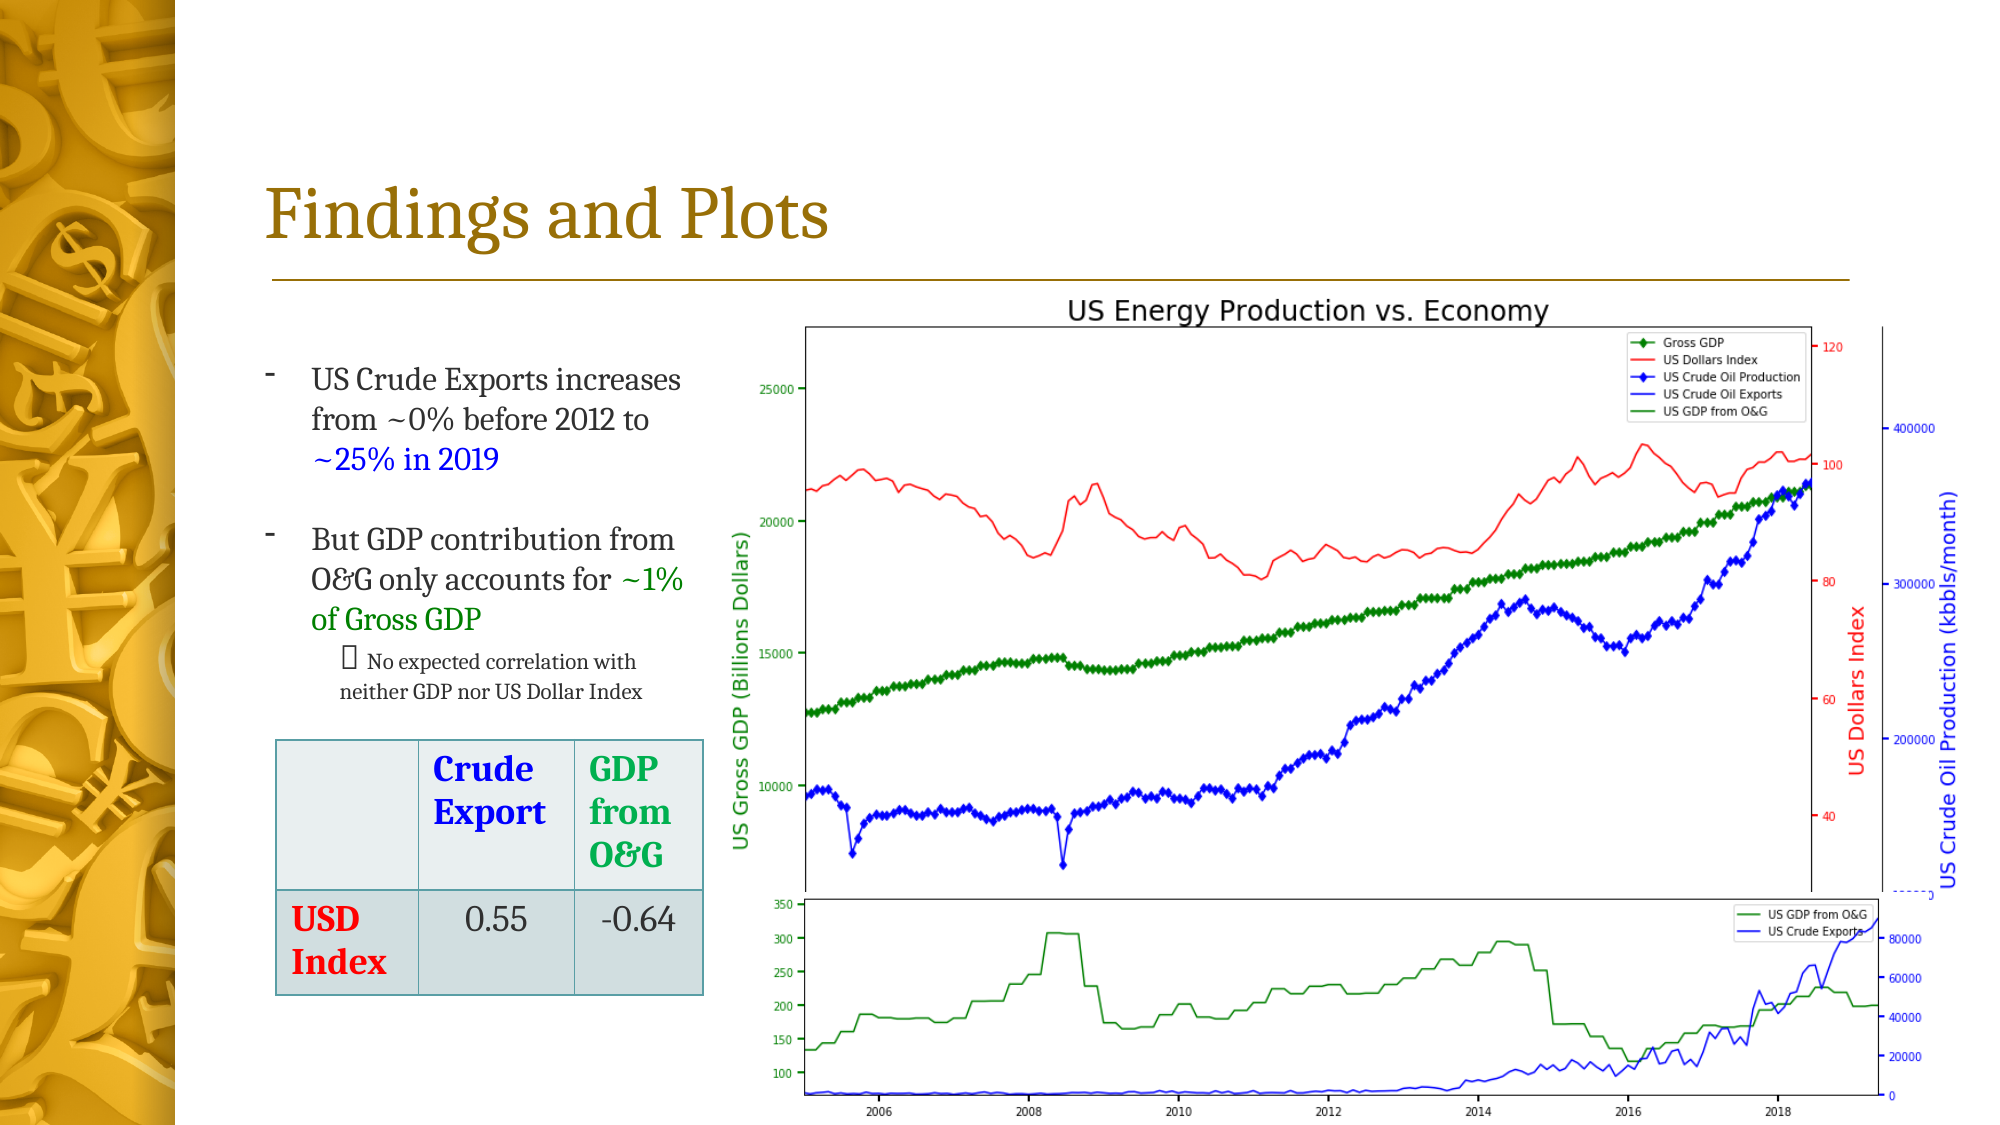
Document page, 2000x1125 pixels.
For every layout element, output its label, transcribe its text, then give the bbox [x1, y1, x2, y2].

text_box US Crude Exports increases from ~0% before 2012 to ~25% in 2019 But GDP contribution from O&G only accounts for ~1% of Gross GDP  No expected correlation with neither GDP nor US Dollar Index [249, 349, 717, 712]
table_cell -0.64 [575, 891, 702, 994]
table_cell USD Index [277, 891, 418, 994]
picture [0, 0, 175, 1125]
table_header GDP from O&G [575, 741, 702, 889]
title Findings and Plots [249, 62, 1863, 263]
table_header Crude Export [419, 741, 574, 889]
picture [725, 291, 1969, 1125]
table_cell 0.55 [419, 891, 574, 994]
table_header [277, 741, 418, 889]
